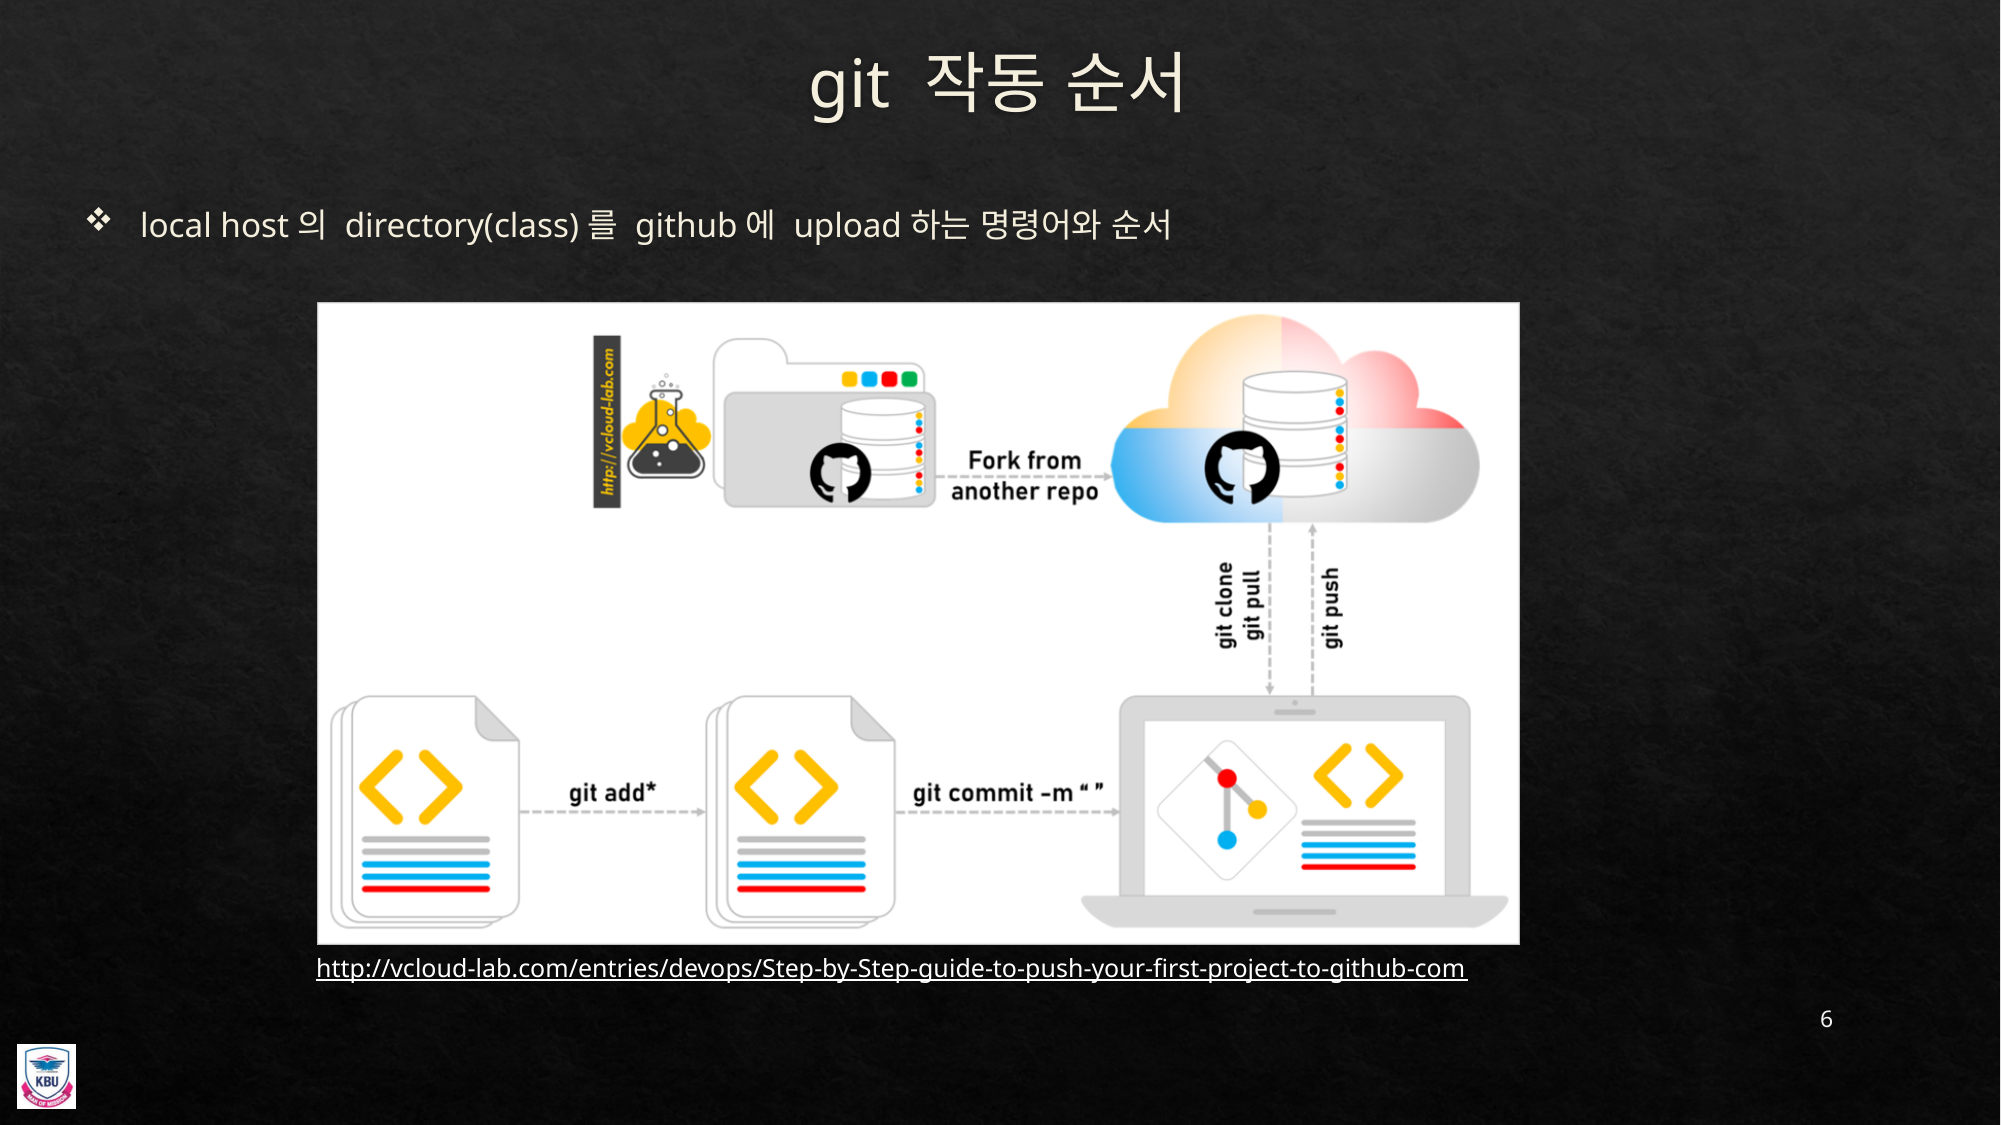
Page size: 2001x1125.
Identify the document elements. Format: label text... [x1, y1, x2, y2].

text_box http://vcloud-lab.com/entries/devops/Step-by-Step-guide-to-push-your-first-project-to-github-com [301, 944, 1673, 994]
picture [317, 302, 1520, 945]
title git 작동 순서 [149, 22, 1849, 149]
picture [17, 1044, 76, 1109]
slide_number 6 [1724, 990, 1849, 1051]
text_box local host의 directory(class)를 github에 upload하는 명령어와 순서 [69, 156, 1652, 252]
